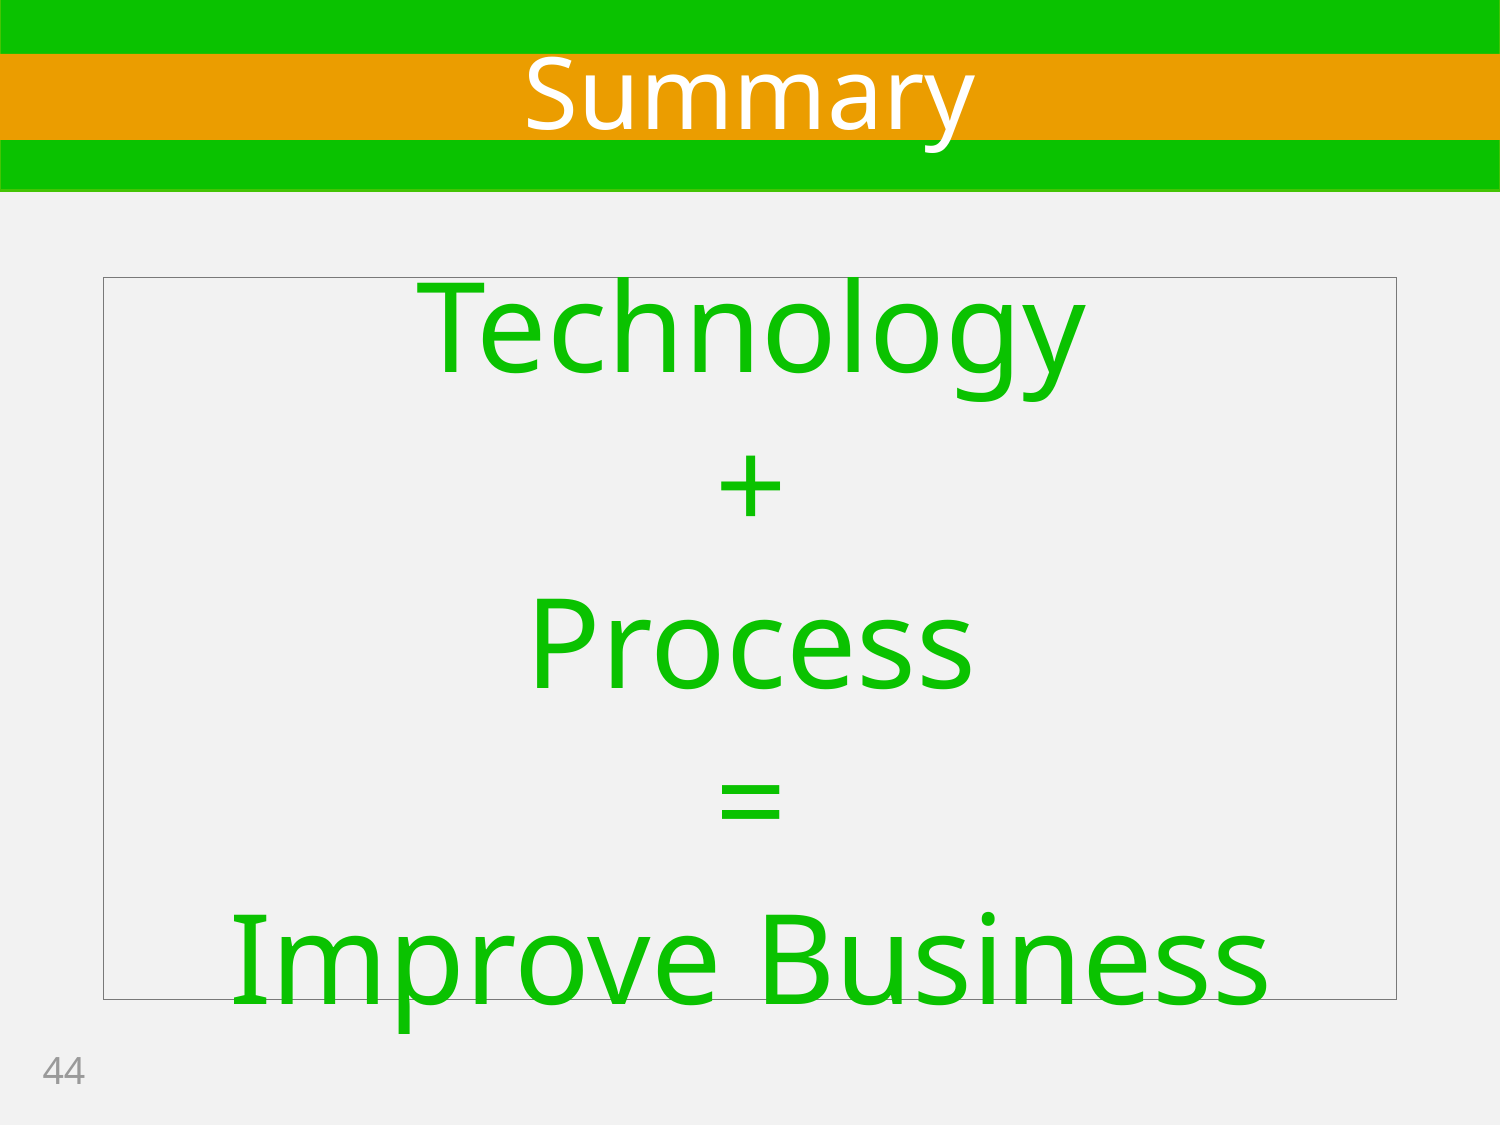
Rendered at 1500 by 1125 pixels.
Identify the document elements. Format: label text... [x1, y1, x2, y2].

list Technology + Process = Improve Business [103, 277, 1397, 1000]
title Summary [0, 53, 1500, 140]
slide_number 44 [27, 1042, 146, 1102]
